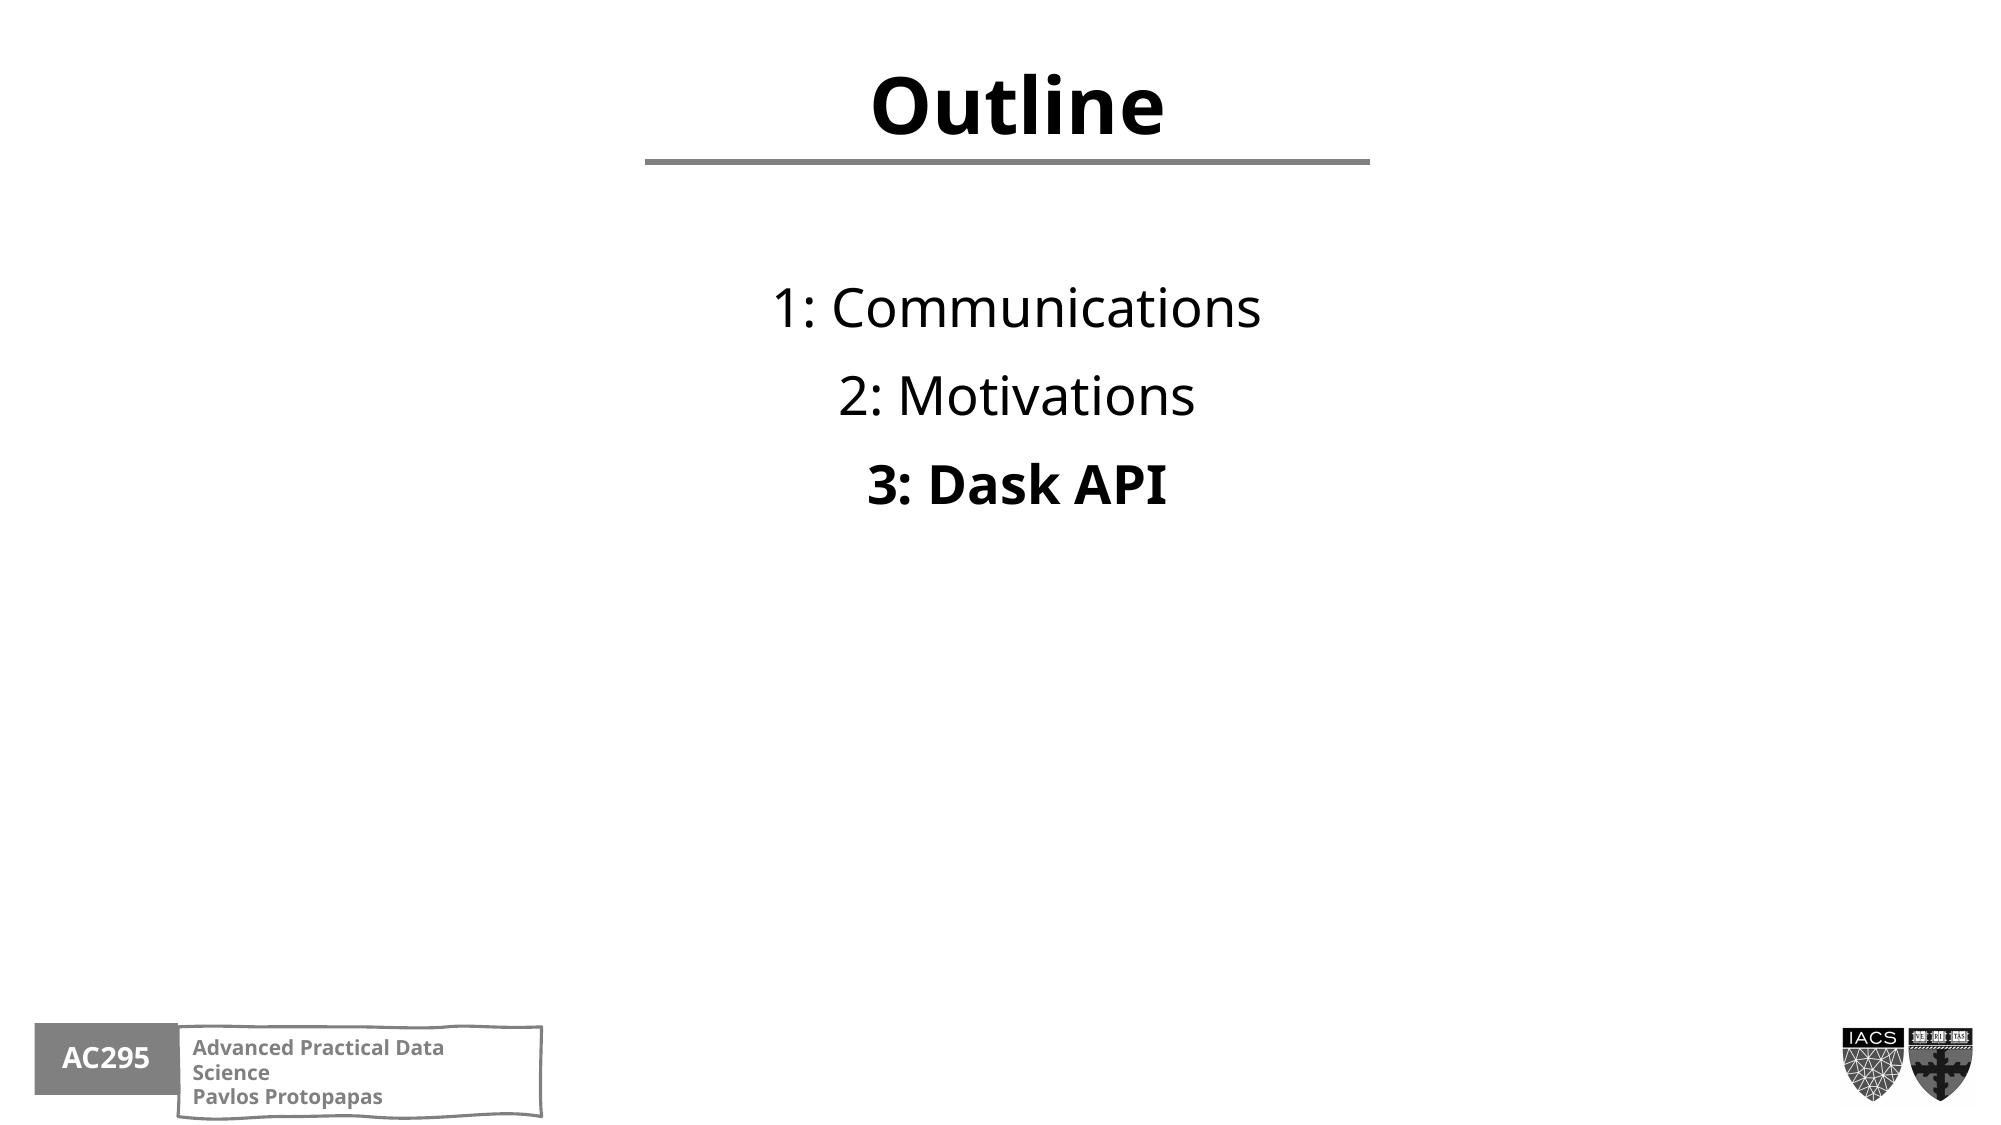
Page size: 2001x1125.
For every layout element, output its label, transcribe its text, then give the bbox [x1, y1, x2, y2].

list Outline [167, 48, 1868, 160]
list 1: Communications 2: Motivations 3: Dask API [290, 265, 1745, 931]
picture [1838, 1023, 1977, 1107]
